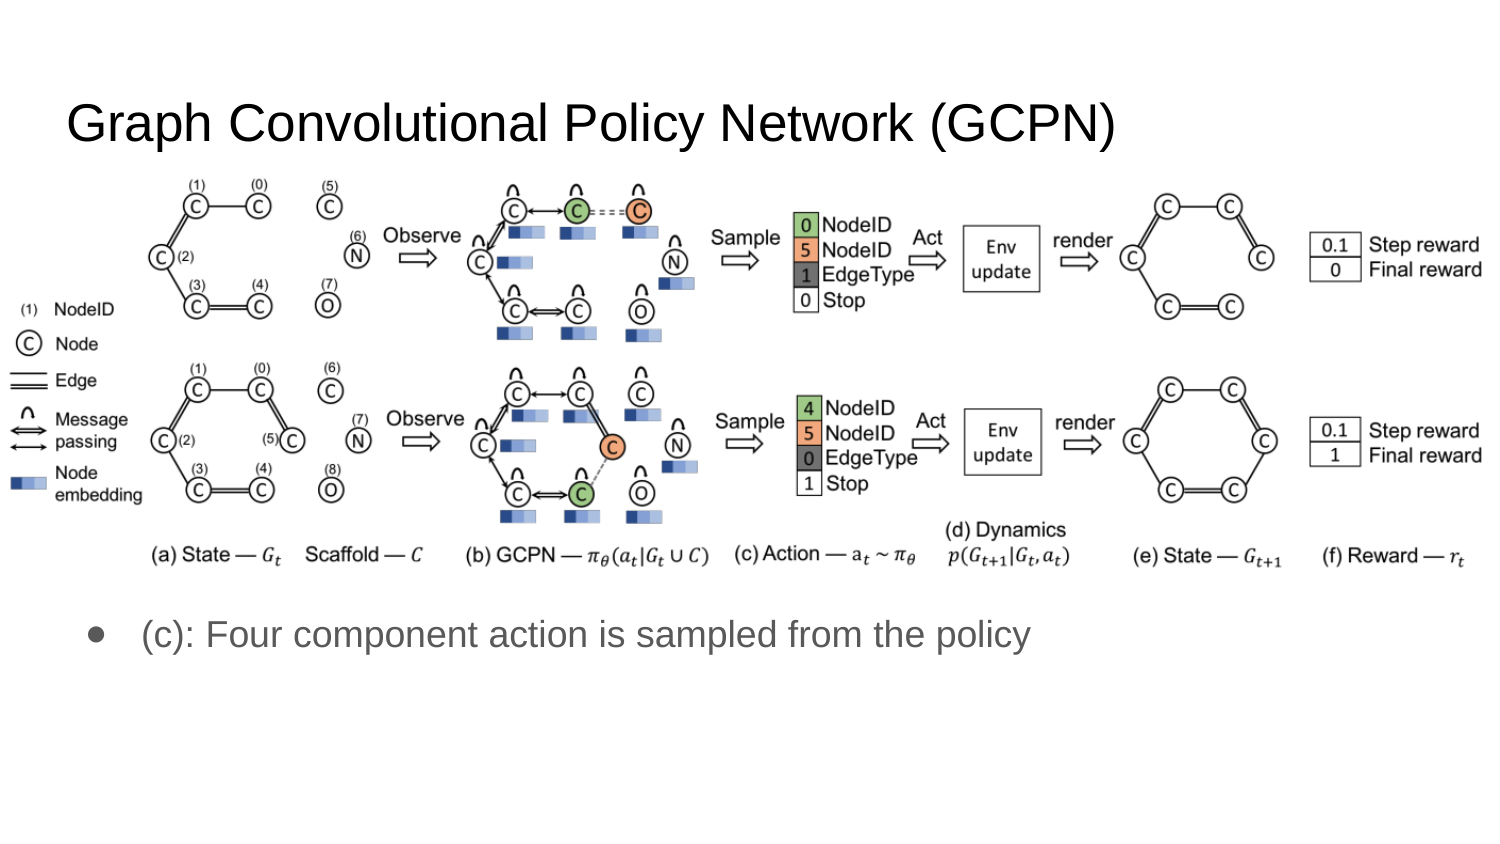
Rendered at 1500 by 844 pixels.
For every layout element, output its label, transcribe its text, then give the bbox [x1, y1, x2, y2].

list (c): Four component action is sampled from the policy [51, 597, 1449, 810]
title Graph Convolutional Policy Network (GCPN) [51, 72, 1449, 165]
picture [0, 166, 1500, 589]
